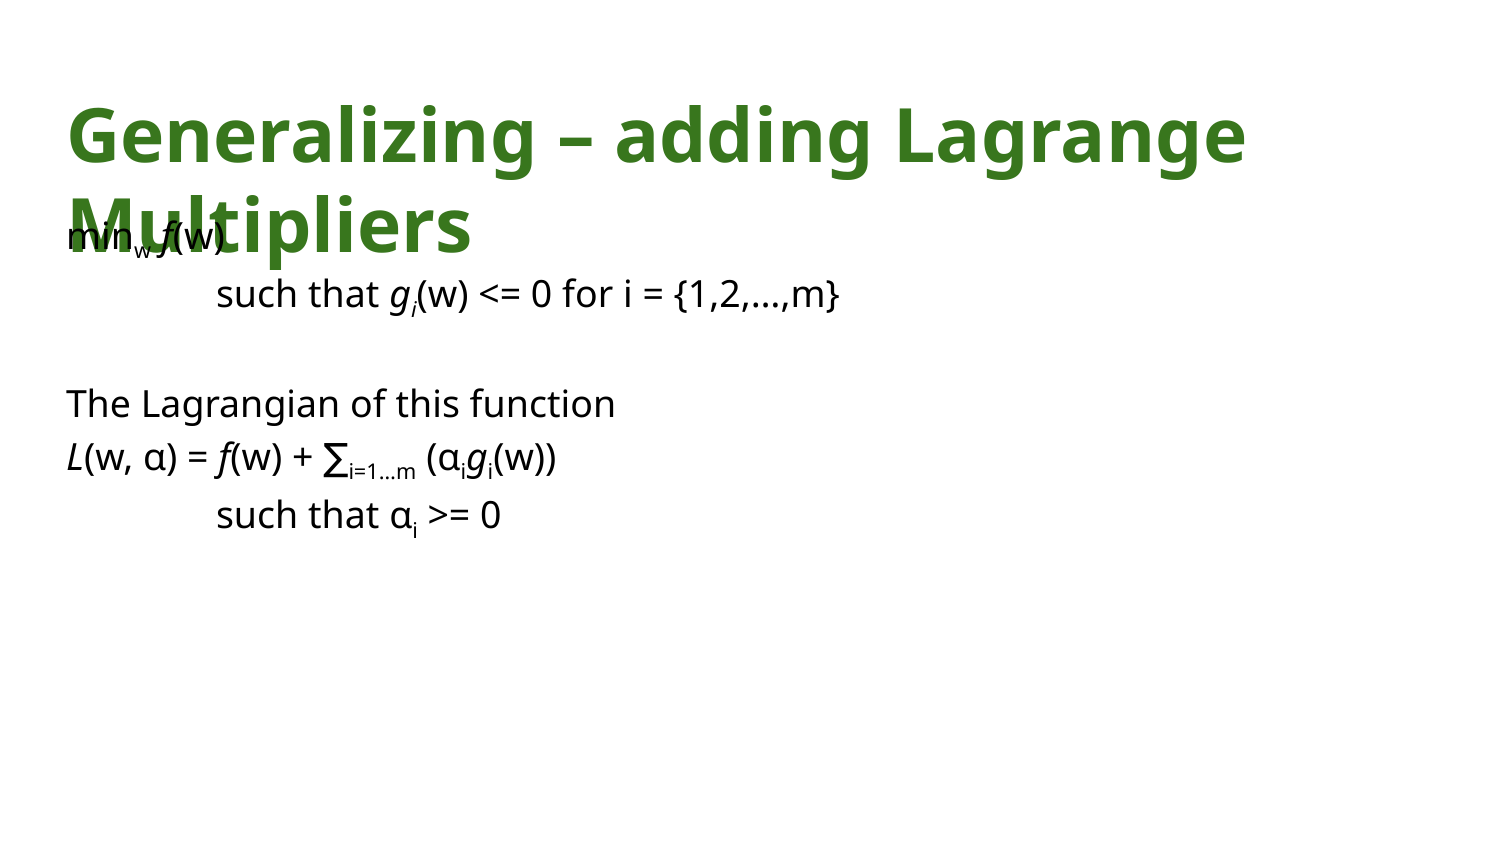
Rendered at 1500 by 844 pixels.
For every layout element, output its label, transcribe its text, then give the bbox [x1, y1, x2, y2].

list minw f(w) such that gi(w) <= 0 for i = {1,2,…,m} The Lagrangian of this function L(w, α) = f(w) + ∑i=1…m (αigi(w)) such that αi >= 0 [51, 189, 1449, 750]
title Generalizing – adding Lagrange Multipliers [51, 72, 1449, 167]
